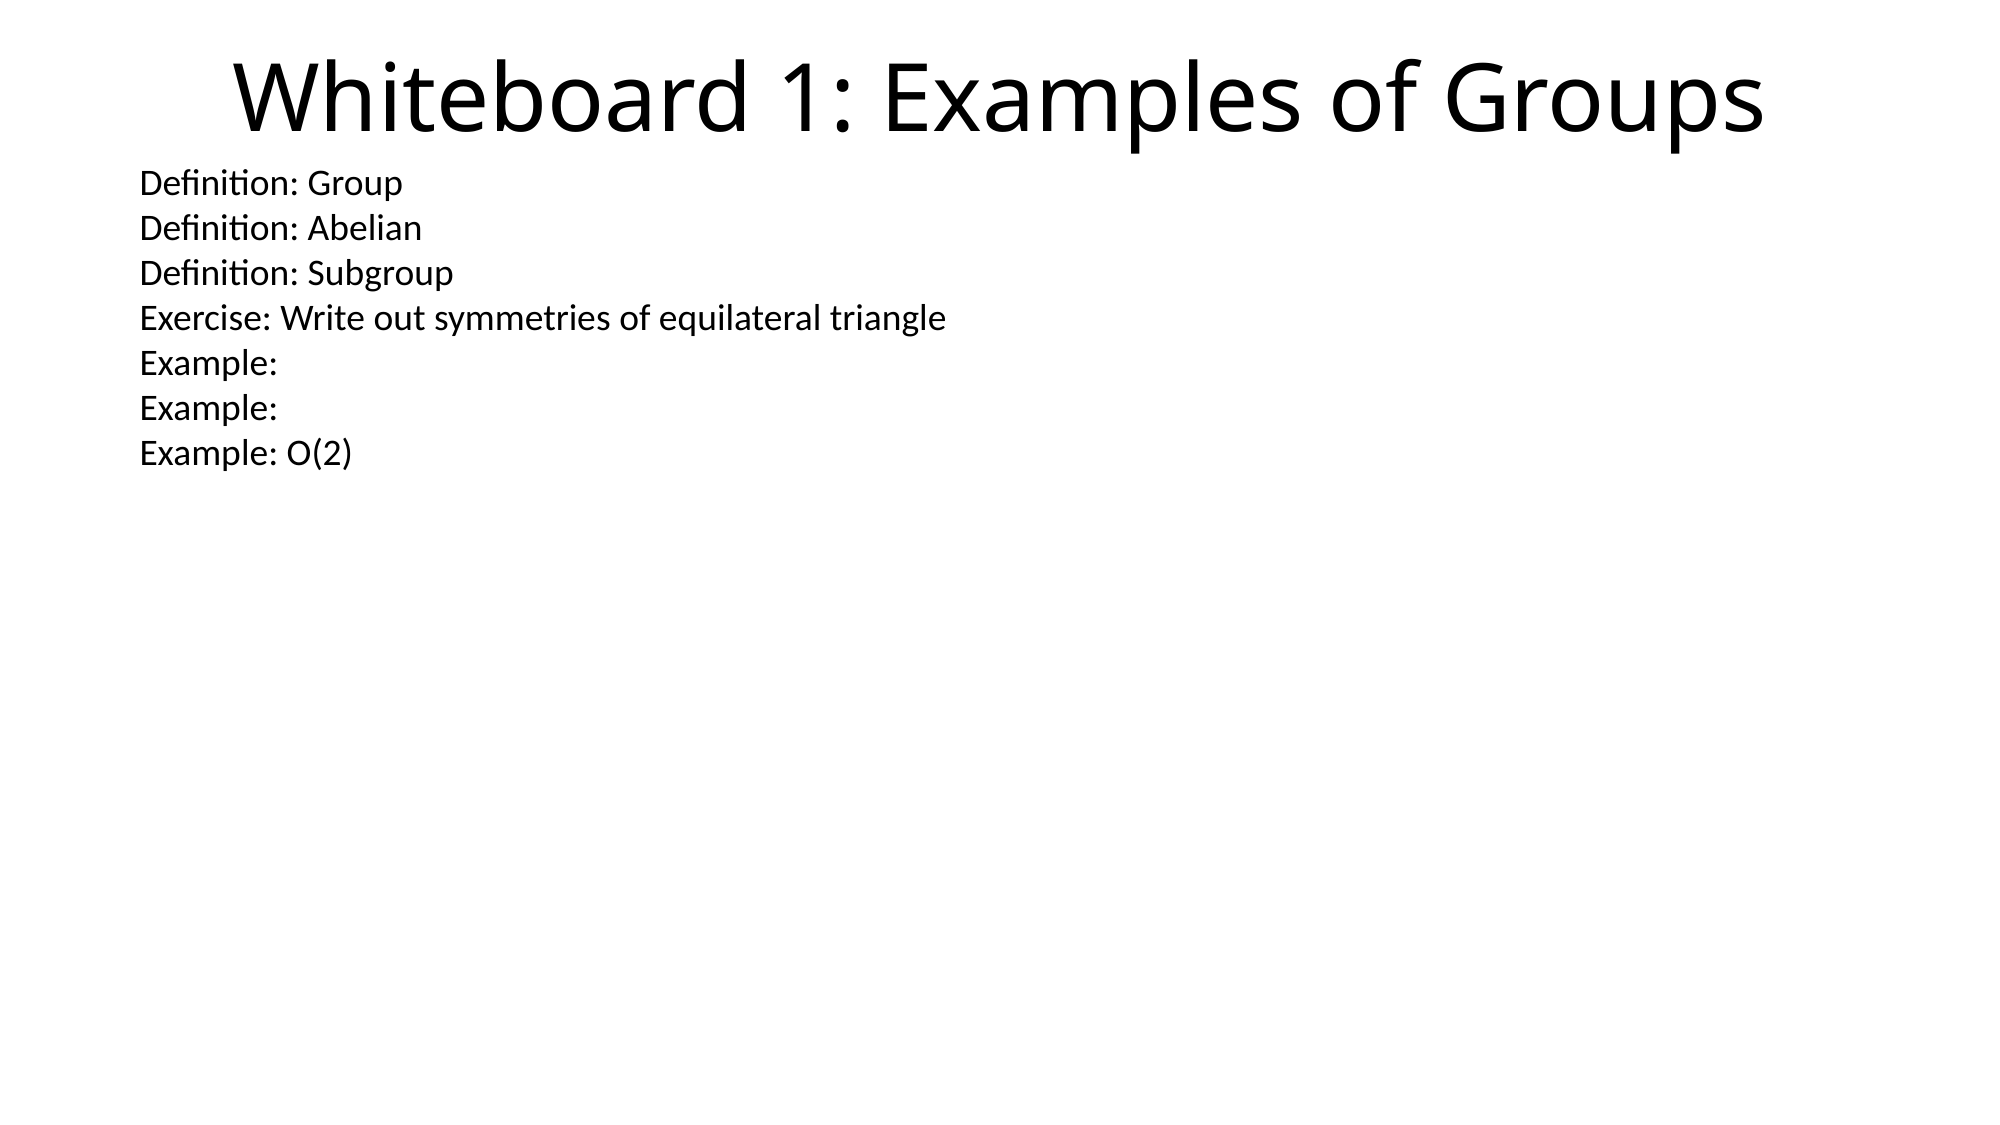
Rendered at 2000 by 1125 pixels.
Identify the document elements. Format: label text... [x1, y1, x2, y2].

title Whiteboard 1: Examples of Groups [146, 0, 1853, 195]
